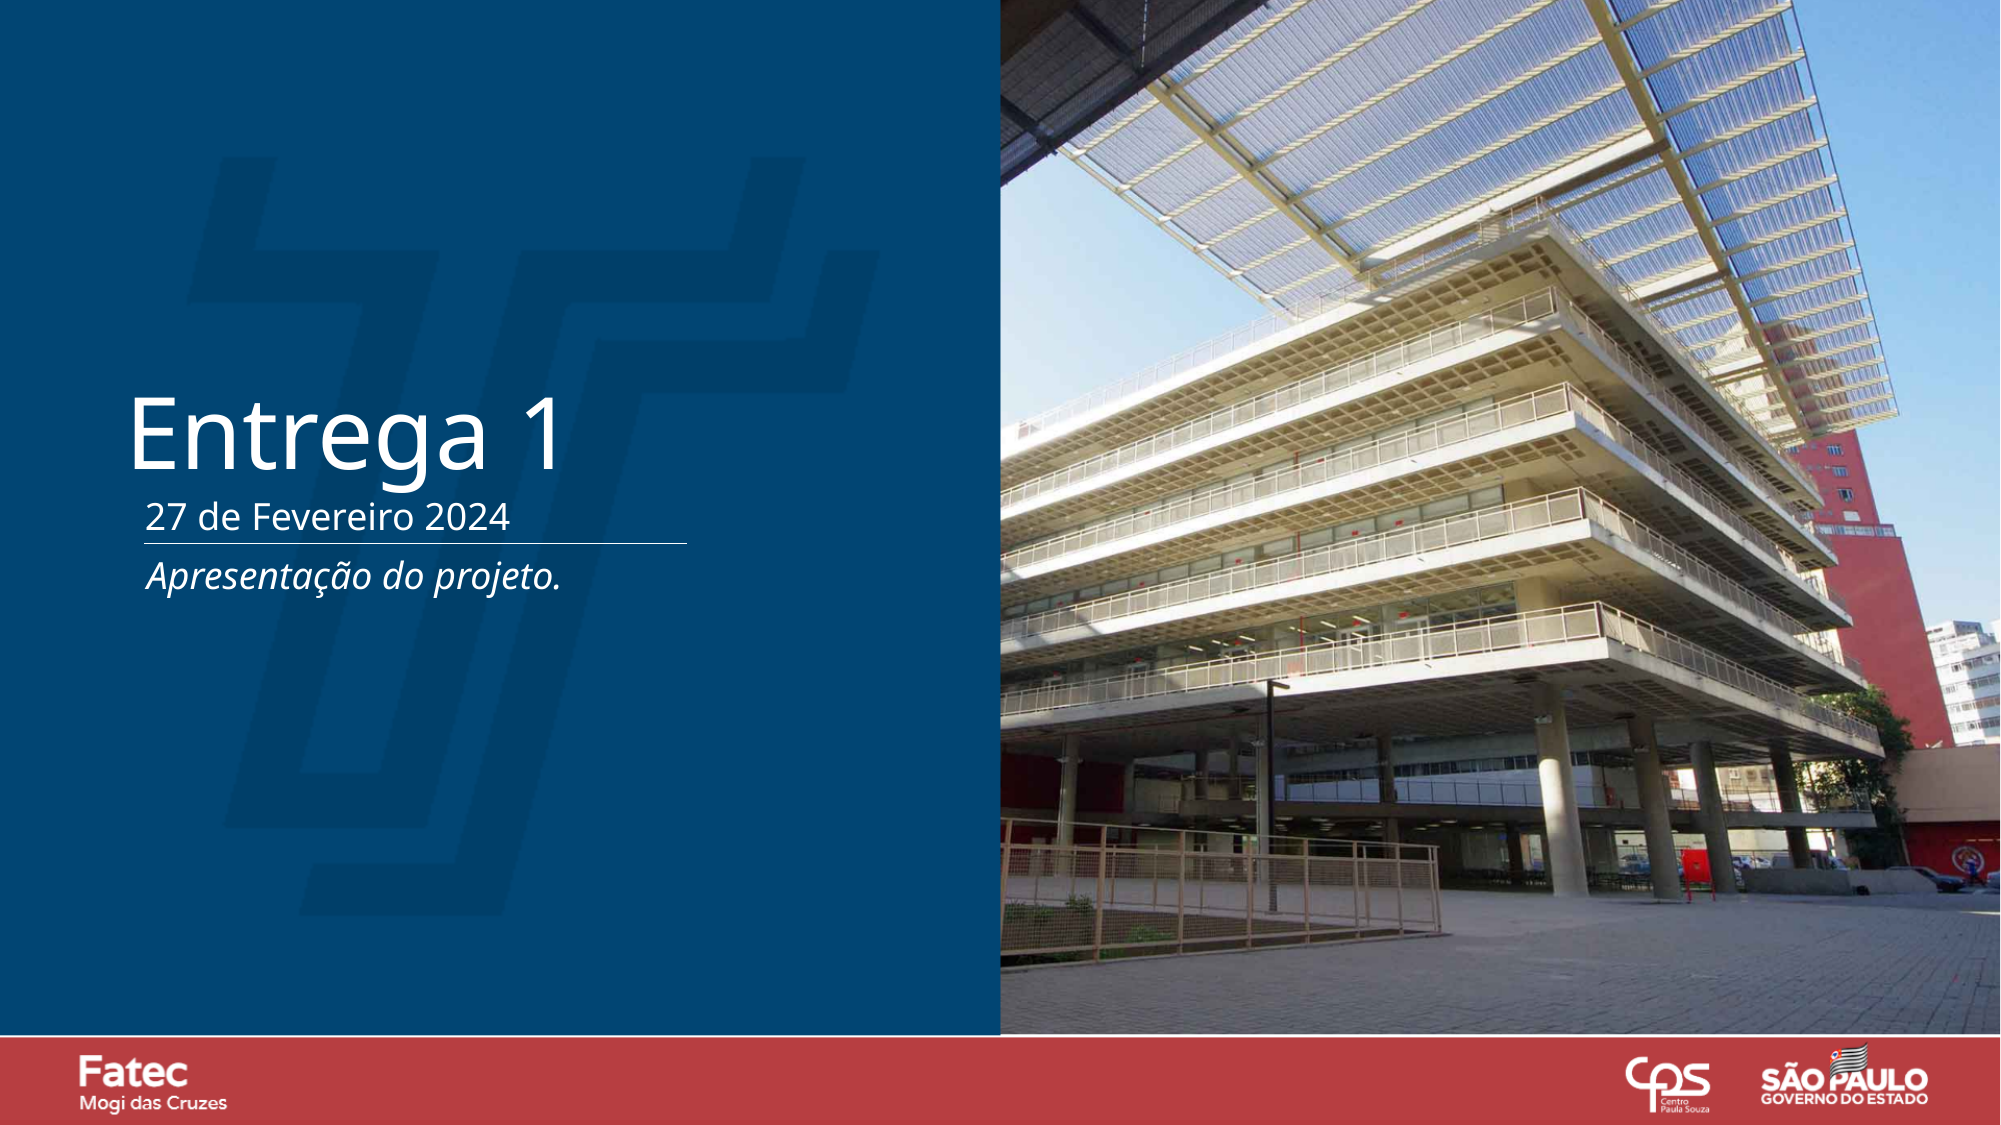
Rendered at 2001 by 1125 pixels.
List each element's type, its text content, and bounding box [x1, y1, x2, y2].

text_box Apresentação do projeto. [132, 544, 682, 605]
text_box Entrega 1 [110, 361, 590, 497]
picture [0, 0, 2001, 1125]
text_box 27 de Fevereiro 2024 [129, 485, 526, 546]
